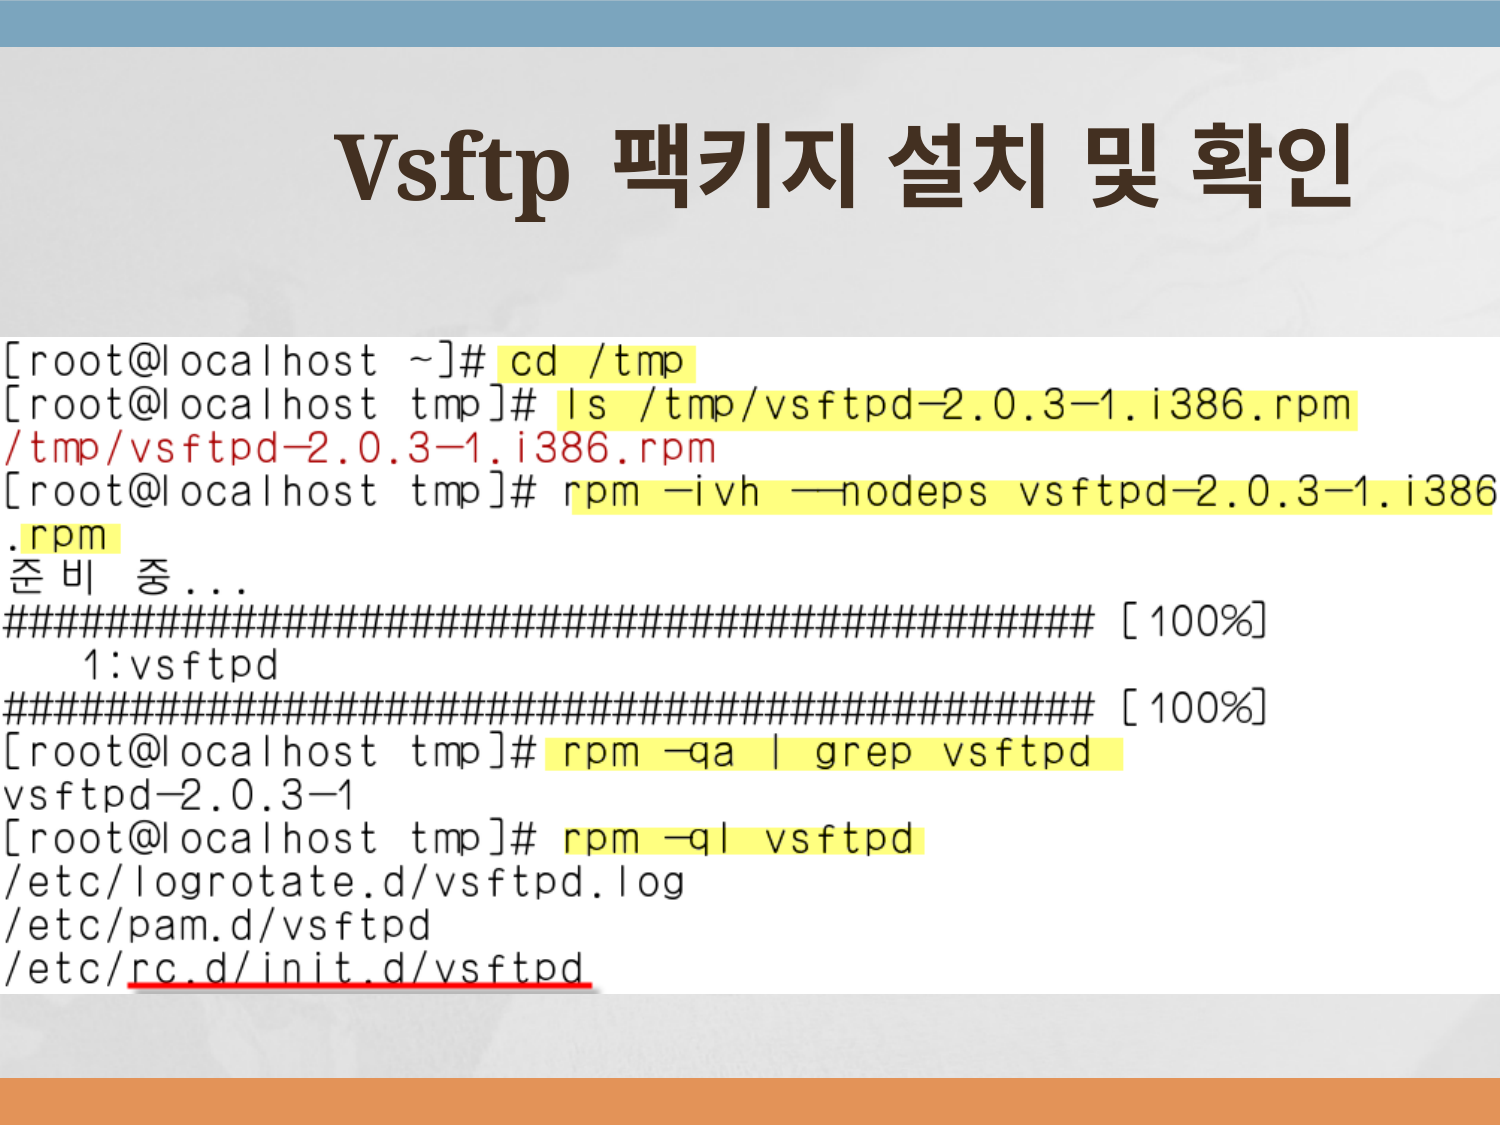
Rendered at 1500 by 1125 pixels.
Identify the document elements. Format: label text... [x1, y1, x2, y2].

text_box Vsftp 팩키지 설치 및 확인 [320, 101, 1375, 227]
picture [0, 337, 1500, 994]
